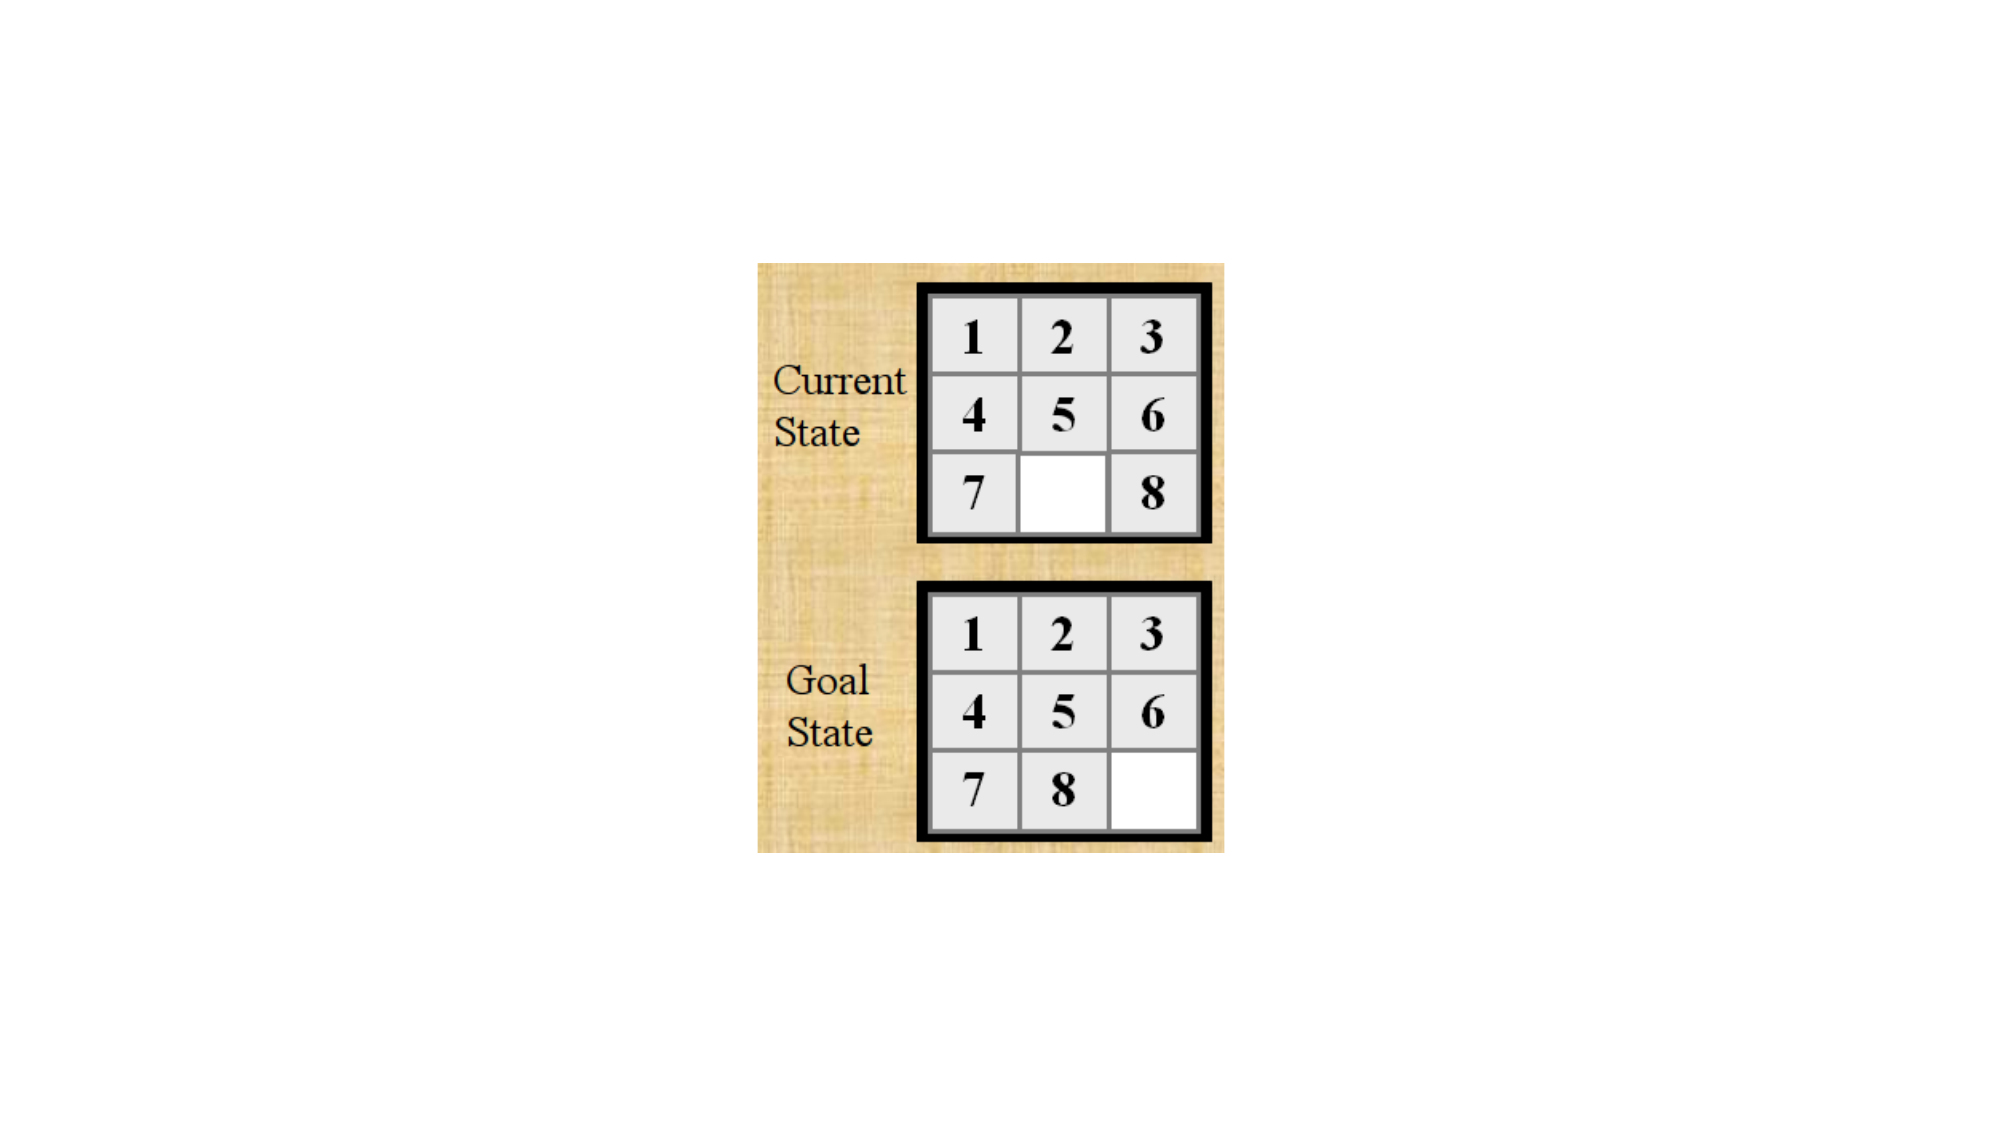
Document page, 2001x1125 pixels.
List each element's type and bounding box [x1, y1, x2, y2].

picture [757, 263, 1225, 853]
